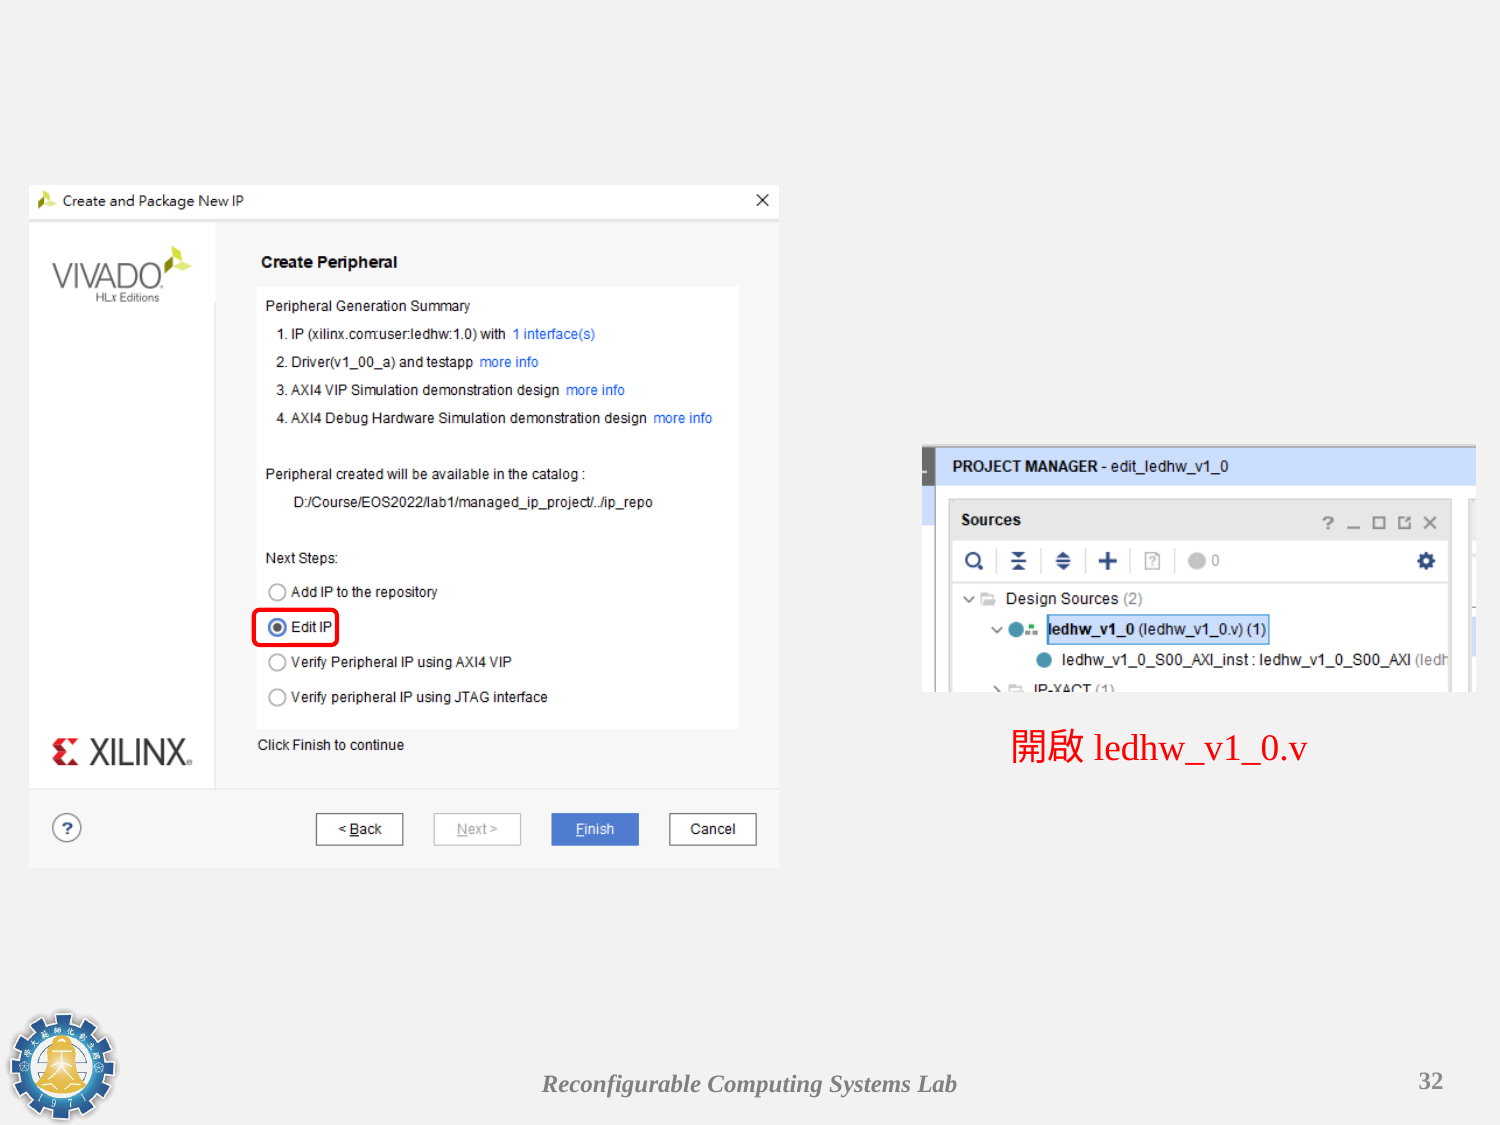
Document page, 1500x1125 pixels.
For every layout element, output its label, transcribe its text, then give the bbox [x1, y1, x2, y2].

picture [29, 185, 779, 868]
text_box 開啟ledhw_v1_0.v [995, 715, 1323, 776]
picture [922, 444, 1476, 693]
slide_number 32 [1128, 1057, 1459, 1103]
